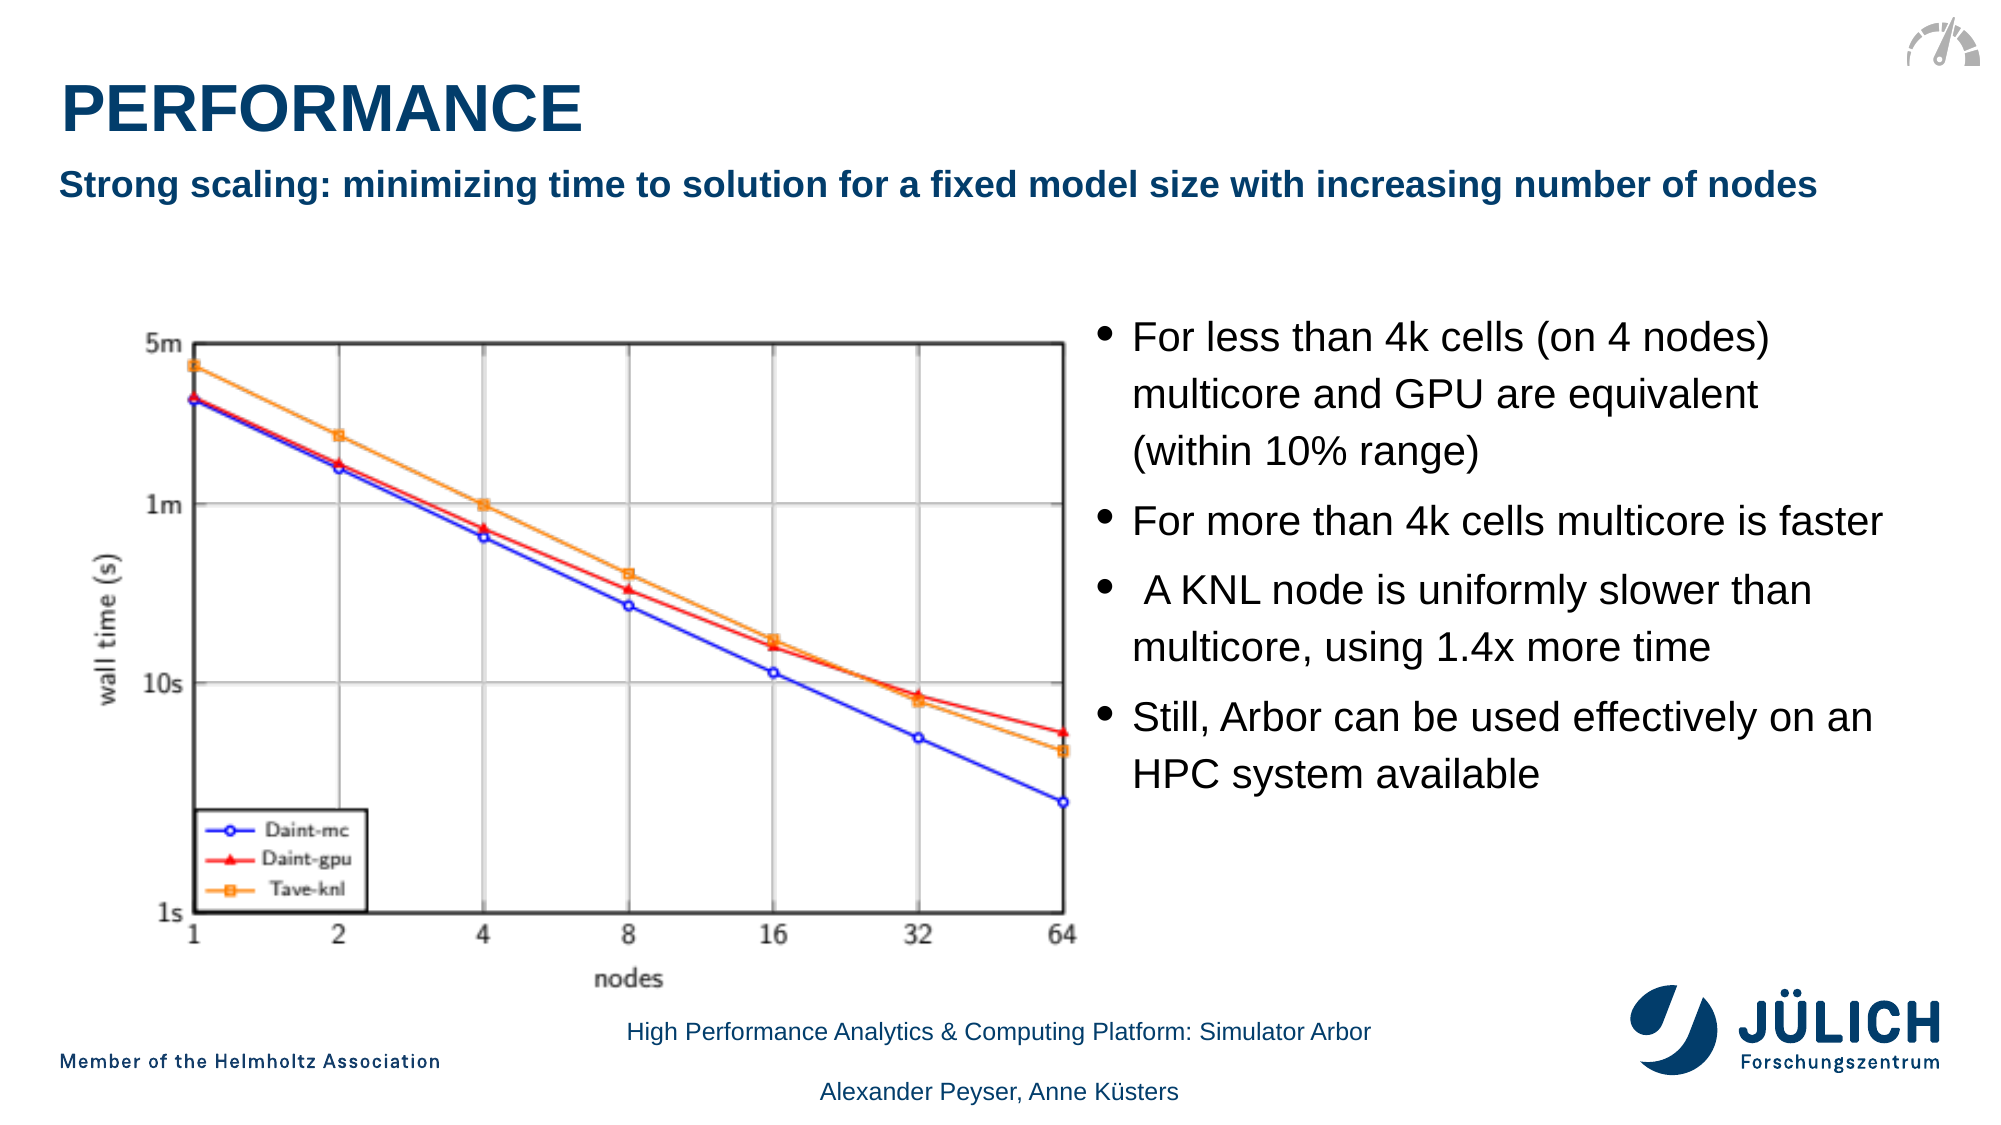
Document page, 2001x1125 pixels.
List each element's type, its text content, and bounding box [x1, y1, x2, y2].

picture [1907, 17, 1980, 66]
list For less than 4k cells (on 4 nodes) multicore and GPU are equivalent (within 10% range) For more than 4k cells multicore is faster A KNL node is uniformly slower than multicore, using 1.4x more time Still, Arbor can be used effectively on an HPC system available [1113, 303, 1940, 948]
slide_number High Performance Analytics & Computing Platform: Simulator Arbor Alexander Peyser, Anne Küsters [603, 1015, 1397, 1106]
picture [55, 296, 1113, 1023]
list Strong scaling: minimizing time to solution for a fixed model size with increasing number of nodes [58, 154, 1937, 238]
title Performance [60, 53, 1940, 238]
